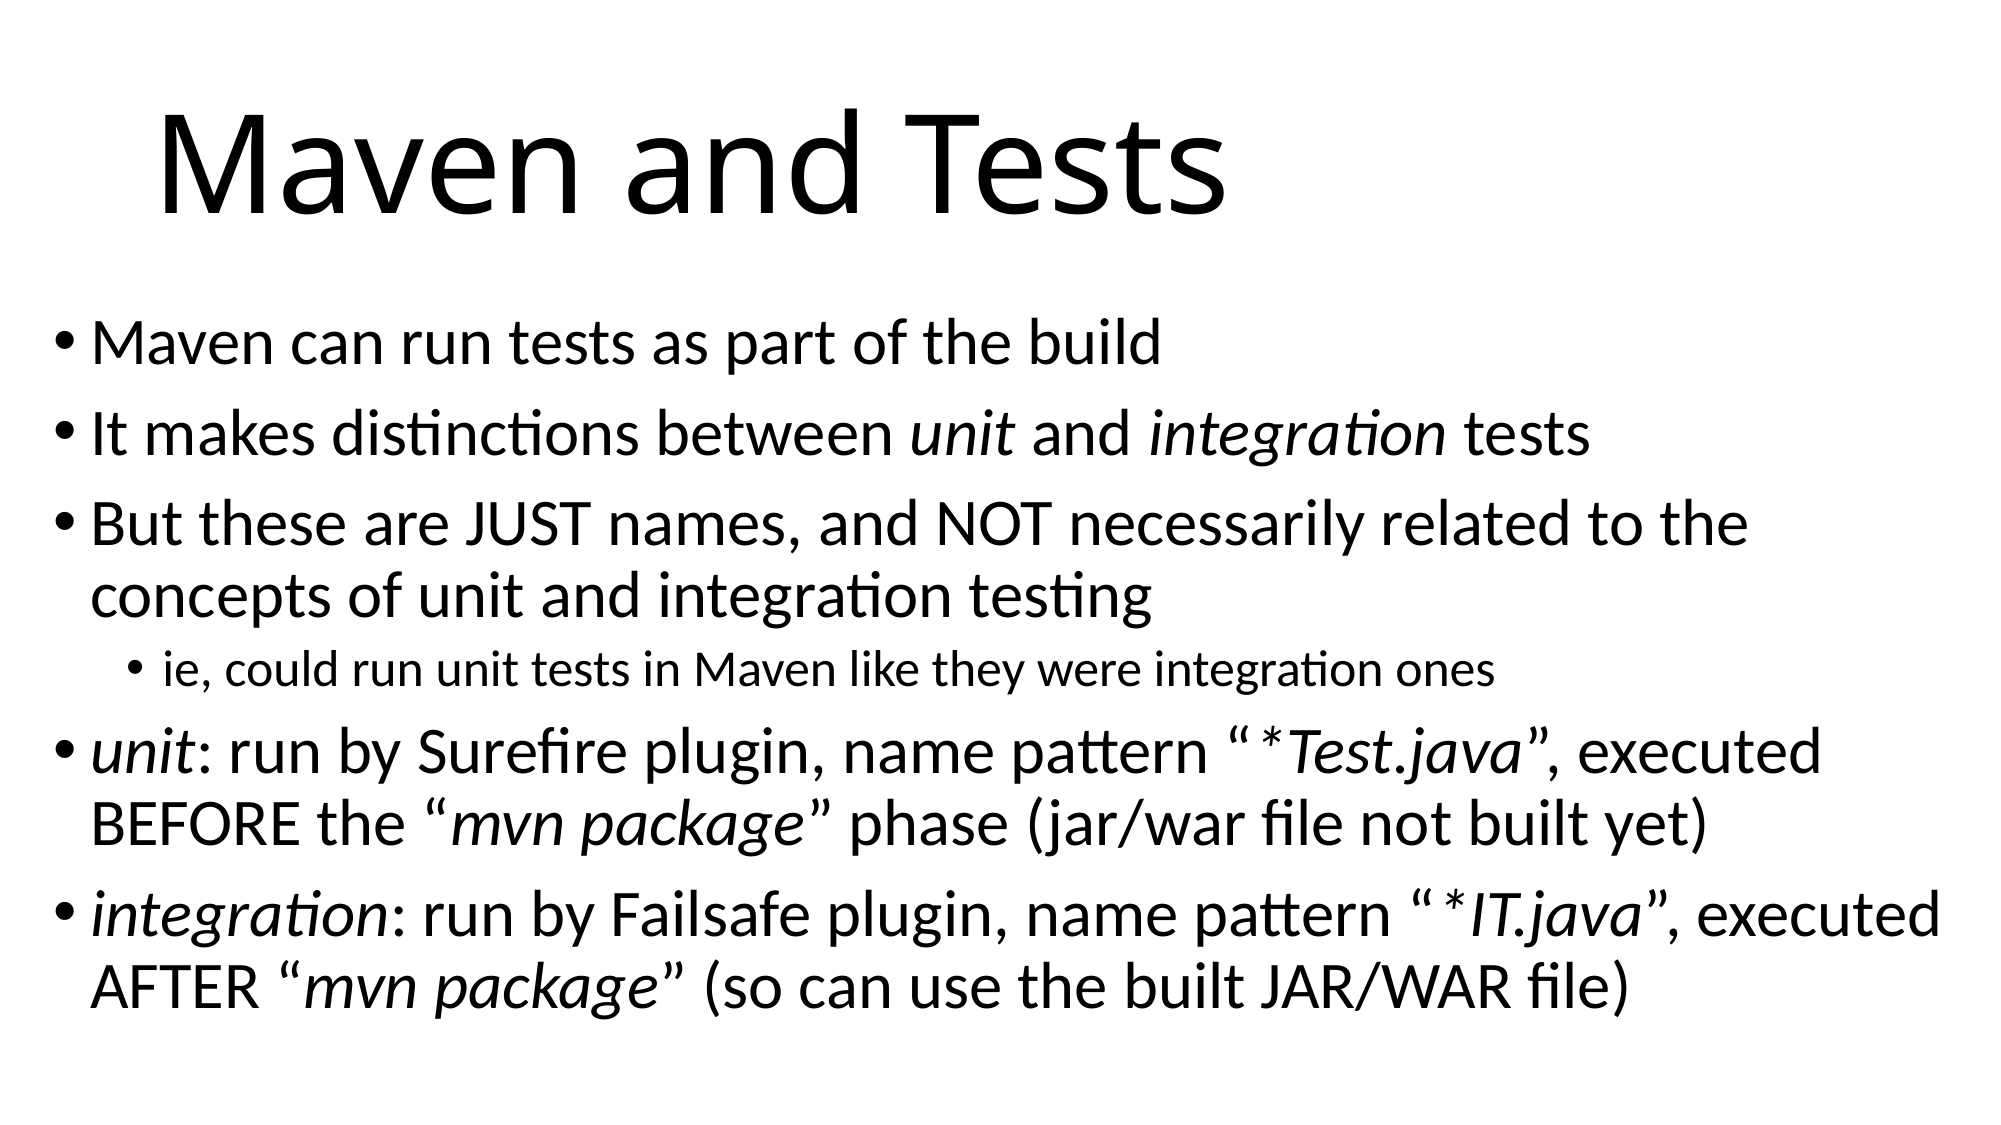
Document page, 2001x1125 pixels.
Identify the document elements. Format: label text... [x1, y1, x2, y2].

title Maven and Tests [137, 59, 1863, 278]
list Maven can run tests as part of the build It makes distinctions between unit and integration tests But these are JUST names, and NOT necessarily related to the concepts of unit and integration testing ie, could run unit tests in Maven like they were integration ones unit: run by Surefire plugin, name pattern “*Test.java”, executed BEFORE the “mvn package” phase (jar/war file not built yet) integration: run by Failsafe plugin, name pattern “*IT.java”, executed AFTER “mvn package” (so can use the built JAR/WAR file) [39, 299, 1982, 1091]
